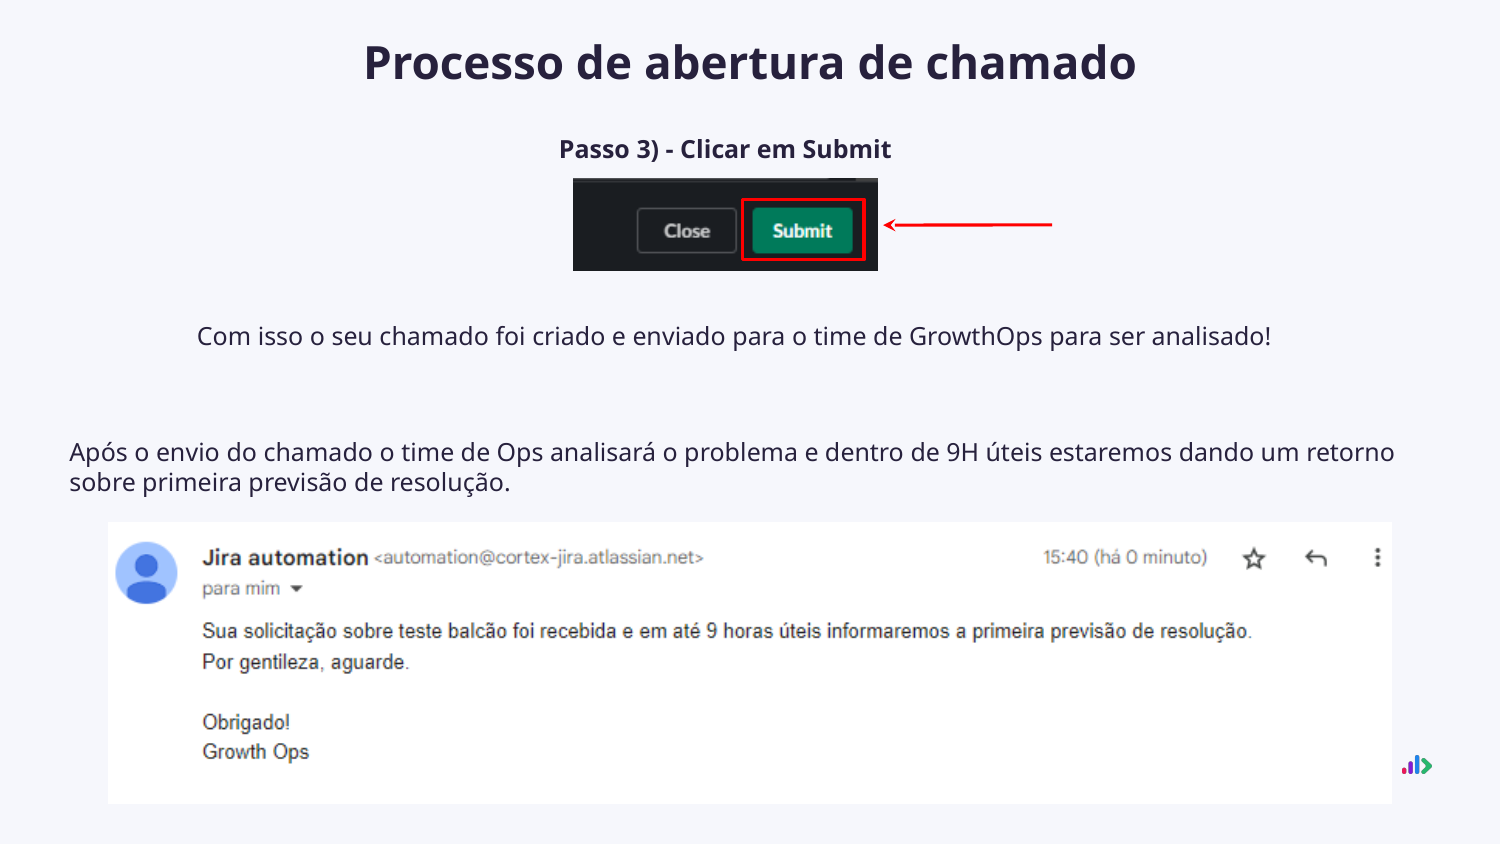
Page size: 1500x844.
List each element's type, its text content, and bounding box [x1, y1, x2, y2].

text_box Processo de abertura de chamado [93, 33, 1407, 92]
text_box Passo 3) - Clicar em Submit [44, 118, 1407, 179]
picture [108, 521, 1392, 804]
text_box Após o envio do chamado o time de Ops analisará o problema e dentro de 9H úteis estaremos dando um retorno sobre primeira previsão de resolução. [54, 421, 1416, 512]
picture [572, 178, 879, 272]
text_box Com isso o seu chamado foi criado e enviado para o time de GrowthOps para ser analisado! [54, 305, 1416, 395]
picture [1402, 754, 1432, 775]
